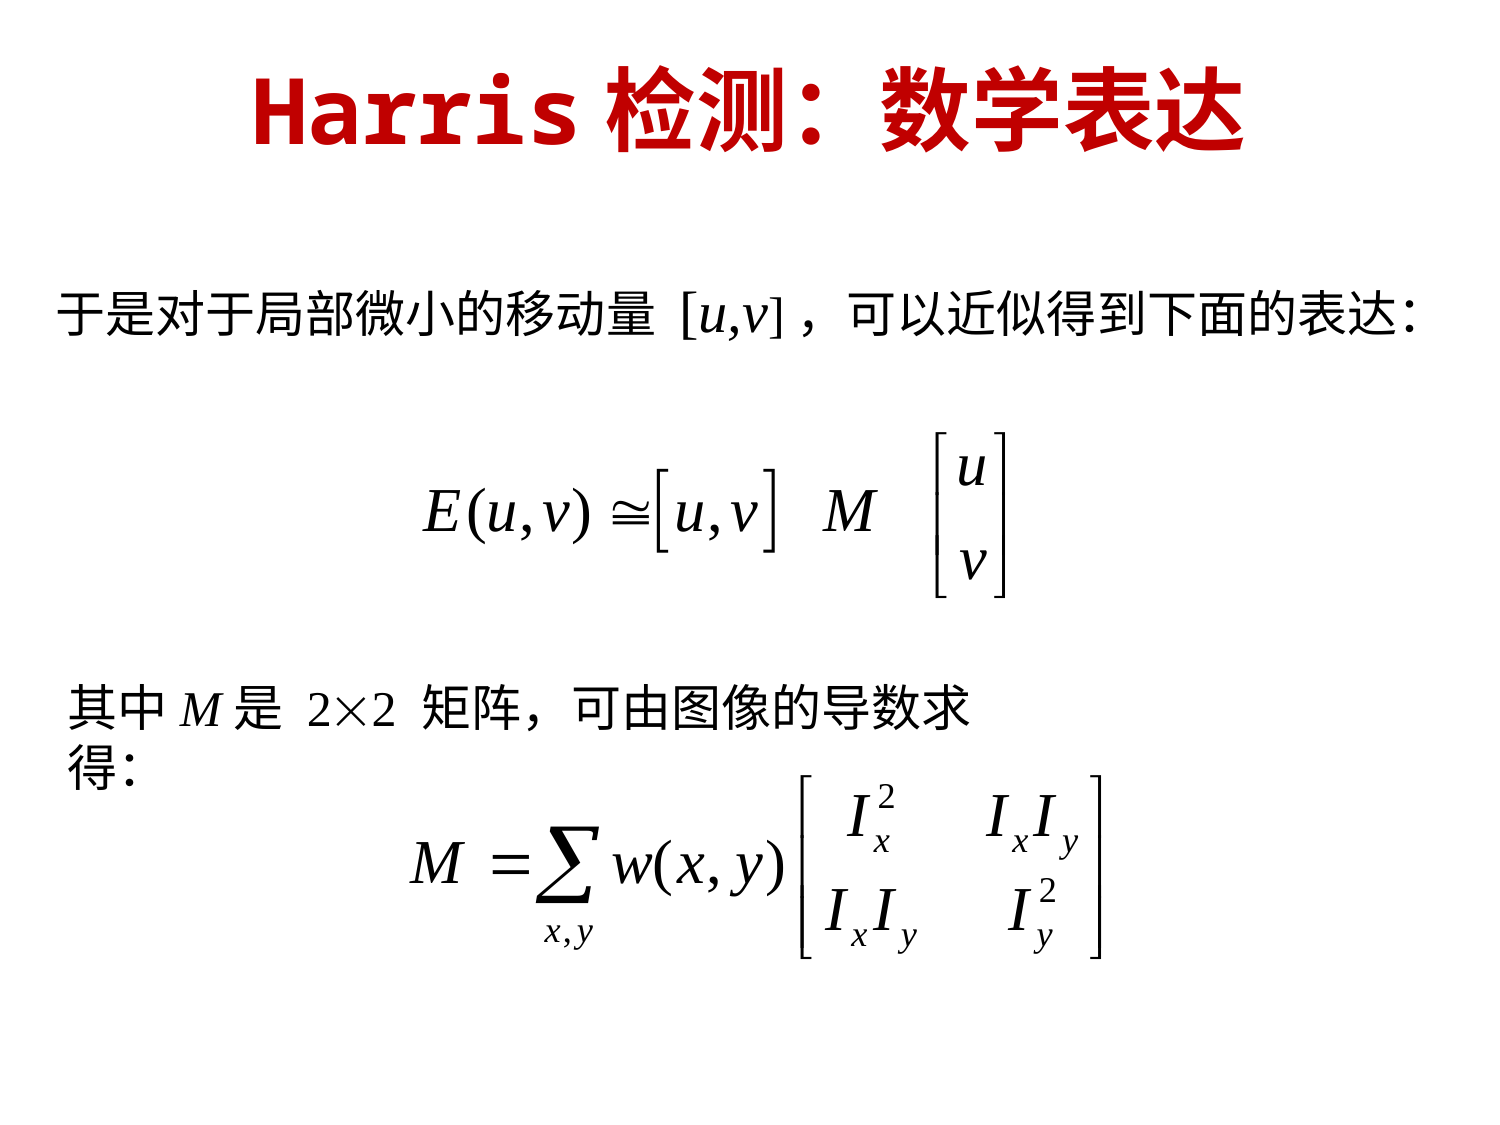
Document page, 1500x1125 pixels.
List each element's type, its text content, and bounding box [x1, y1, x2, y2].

title Harris检测：数学表达 [75, 45, 1425, 233]
text_box 其中M是 22 矩阵，可由图像的导数求得： [53, 668, 1034, 804]
text_box 于是对于局部微小的移动量 [u,v]，可以近似得到下面的表达： [41, 267, 1471, 352]
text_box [412, 421, 1029, 610]
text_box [399, 762, 1126, 972]
